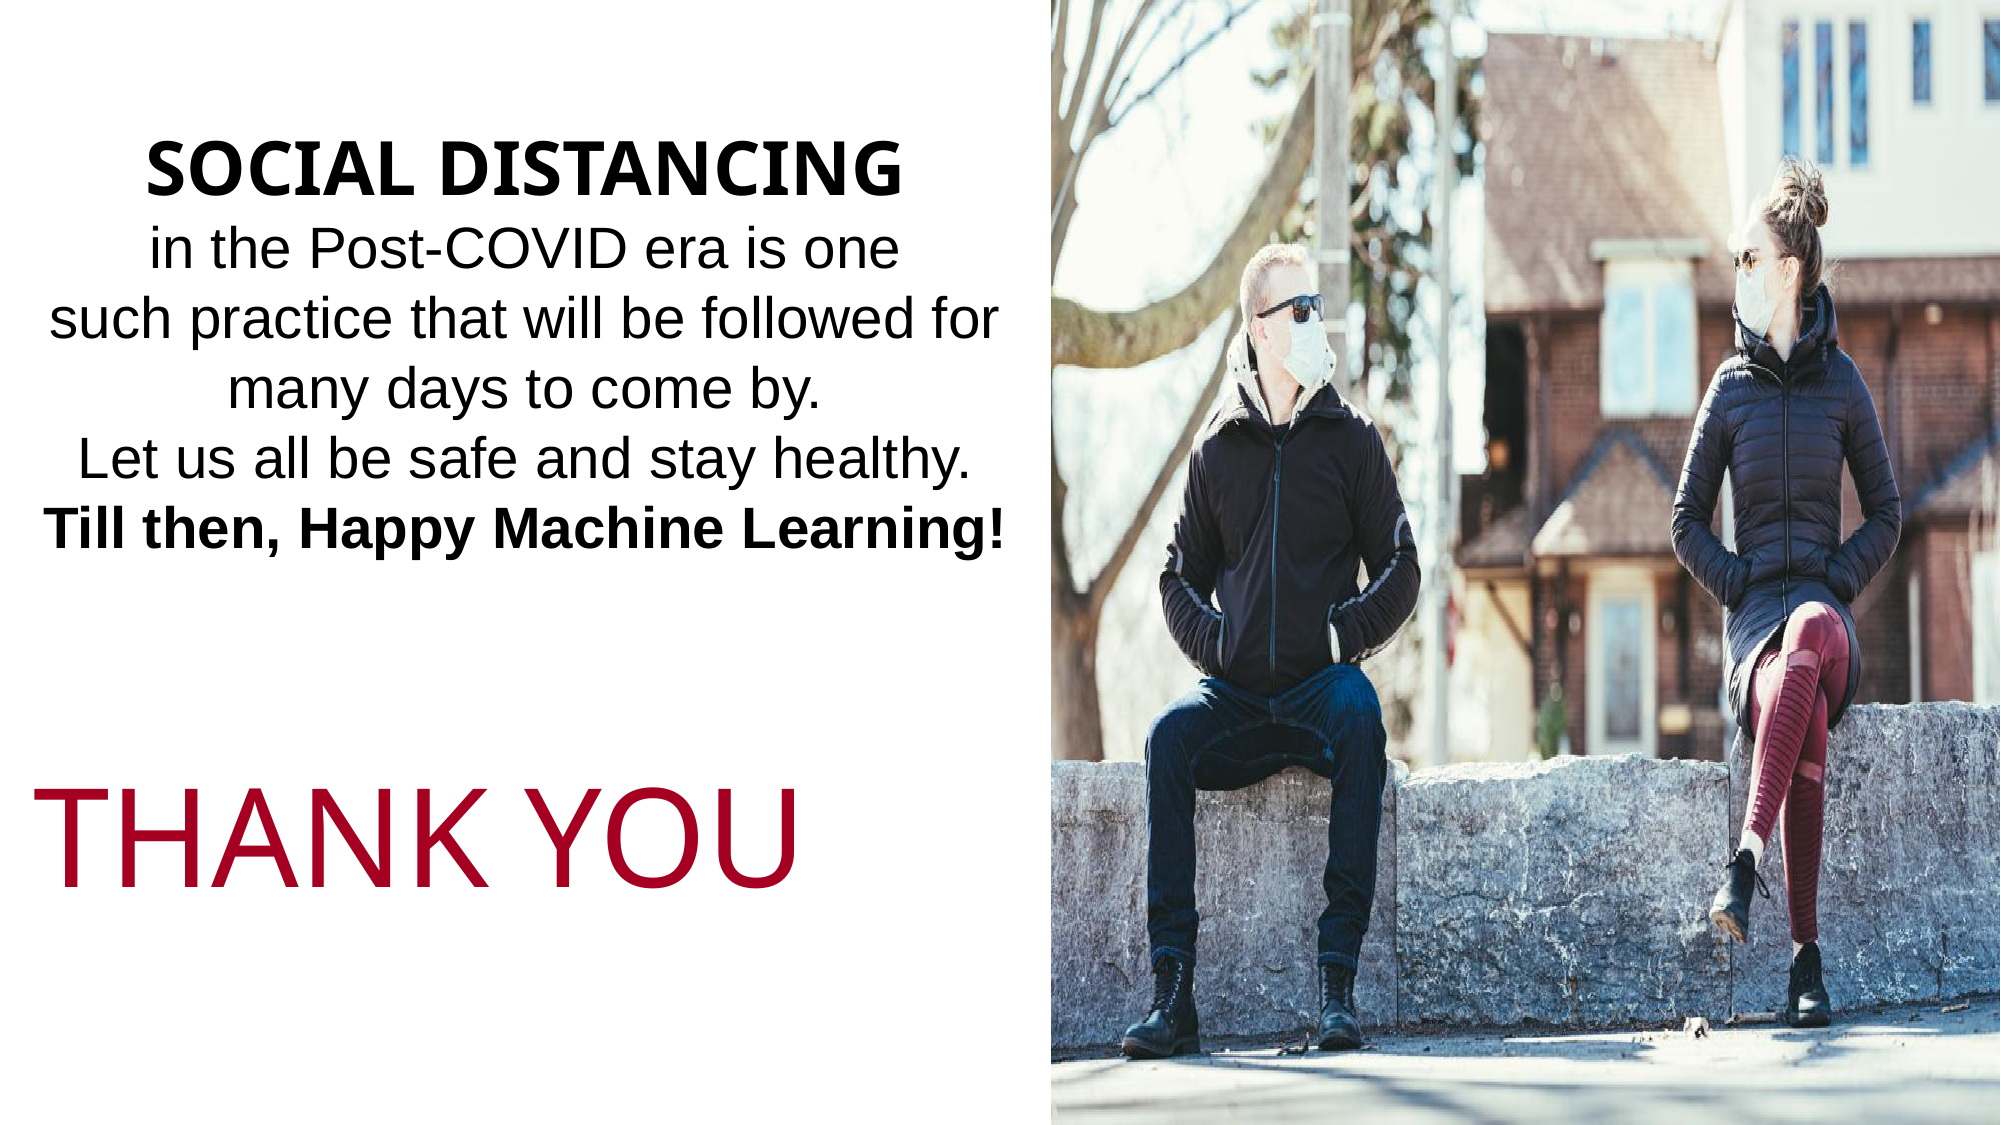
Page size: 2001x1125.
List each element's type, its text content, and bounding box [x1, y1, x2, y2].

text_box SOCIAL DISTANCING in the Post-COVID era is one such practice that will be followed for many days to come by. Let us all be safe and stay healthy. Till then, Happy Machine Learning! [0, 113, 1051, 568]
picture [1051, 0, 2000, 1125]
text_box THANK YOU [18, 742, 1000, 922]
